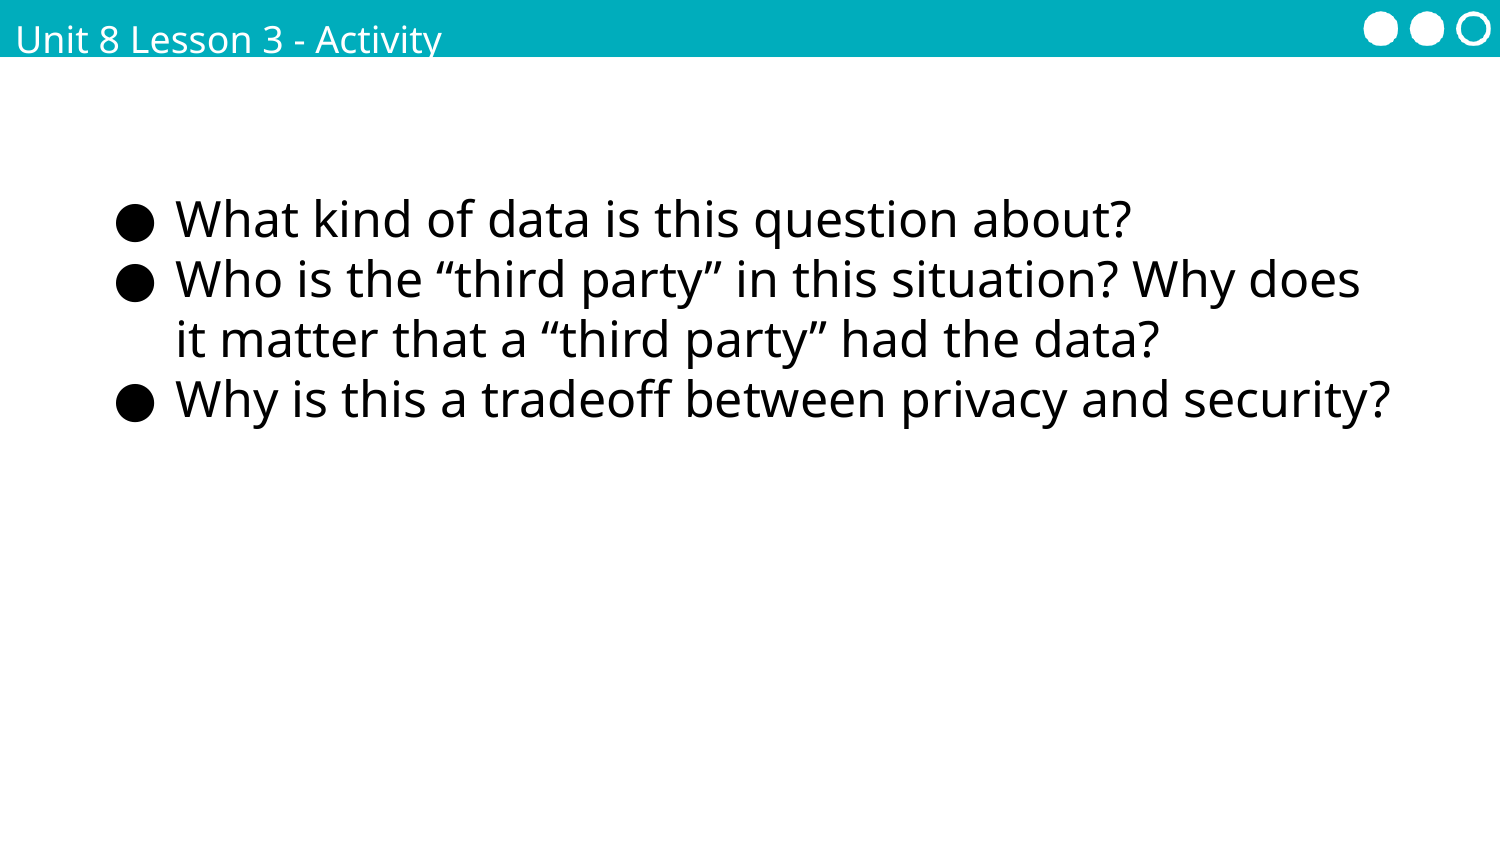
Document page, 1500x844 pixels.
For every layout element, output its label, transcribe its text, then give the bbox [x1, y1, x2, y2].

text_box Unit 8 Lesson 3 - Activity [0, 0, 750, 58]
text_box Share notes with a partner: What kind of data is this question about? Who is the “third party” in this situation? Why does it matter that a “third party” had the data? Why is this a tradeoff between privacy and security? Discuss: Do you agree with the Supreme Court’s ruling? Do you think it should apply to other kinds of data? [85, 112, 1415, 806]
picture [0, 0, 1500, 844]
